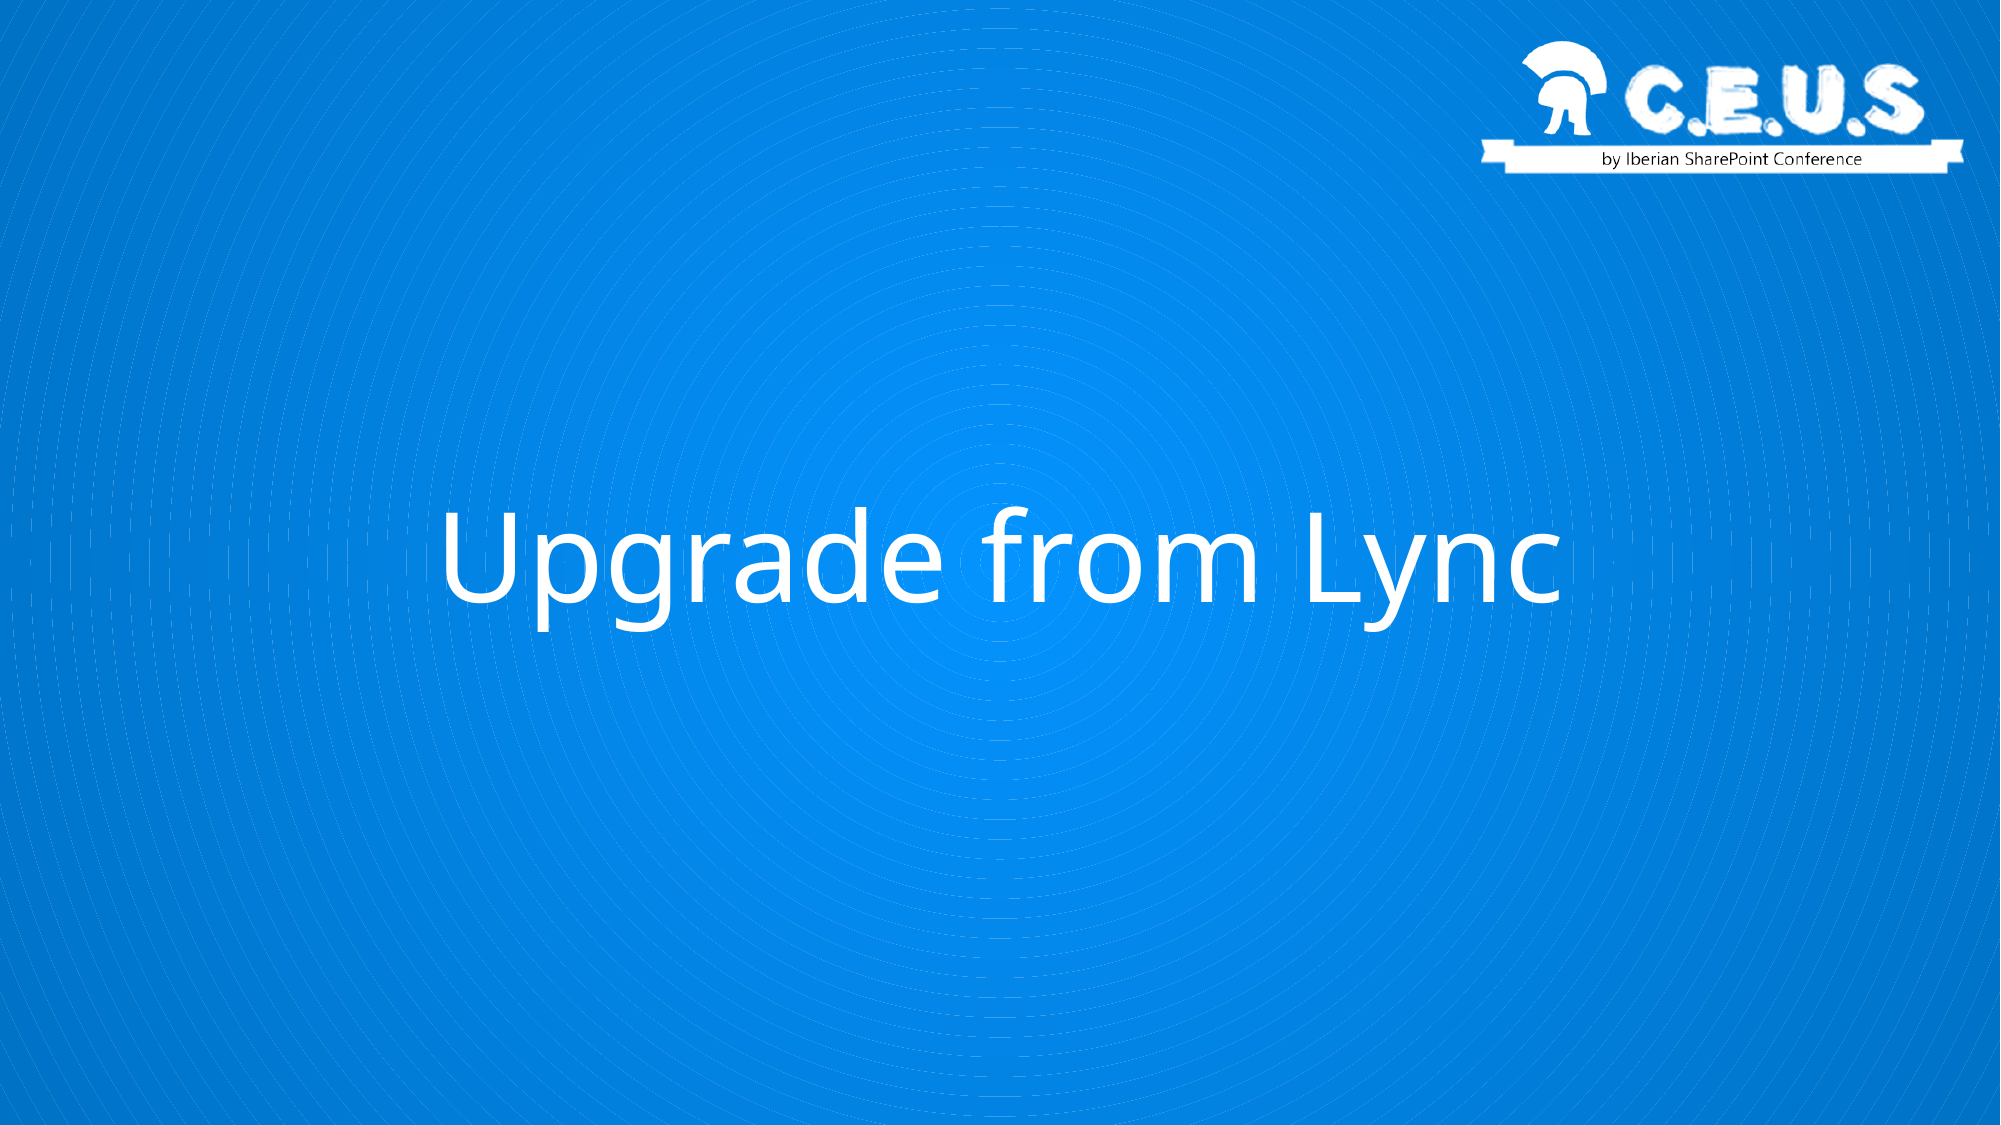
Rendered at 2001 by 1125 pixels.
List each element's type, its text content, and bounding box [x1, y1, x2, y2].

title Upgrade from Lync [137, 453, 1863, 672]
picture [1464, 23, 1975, 194]
